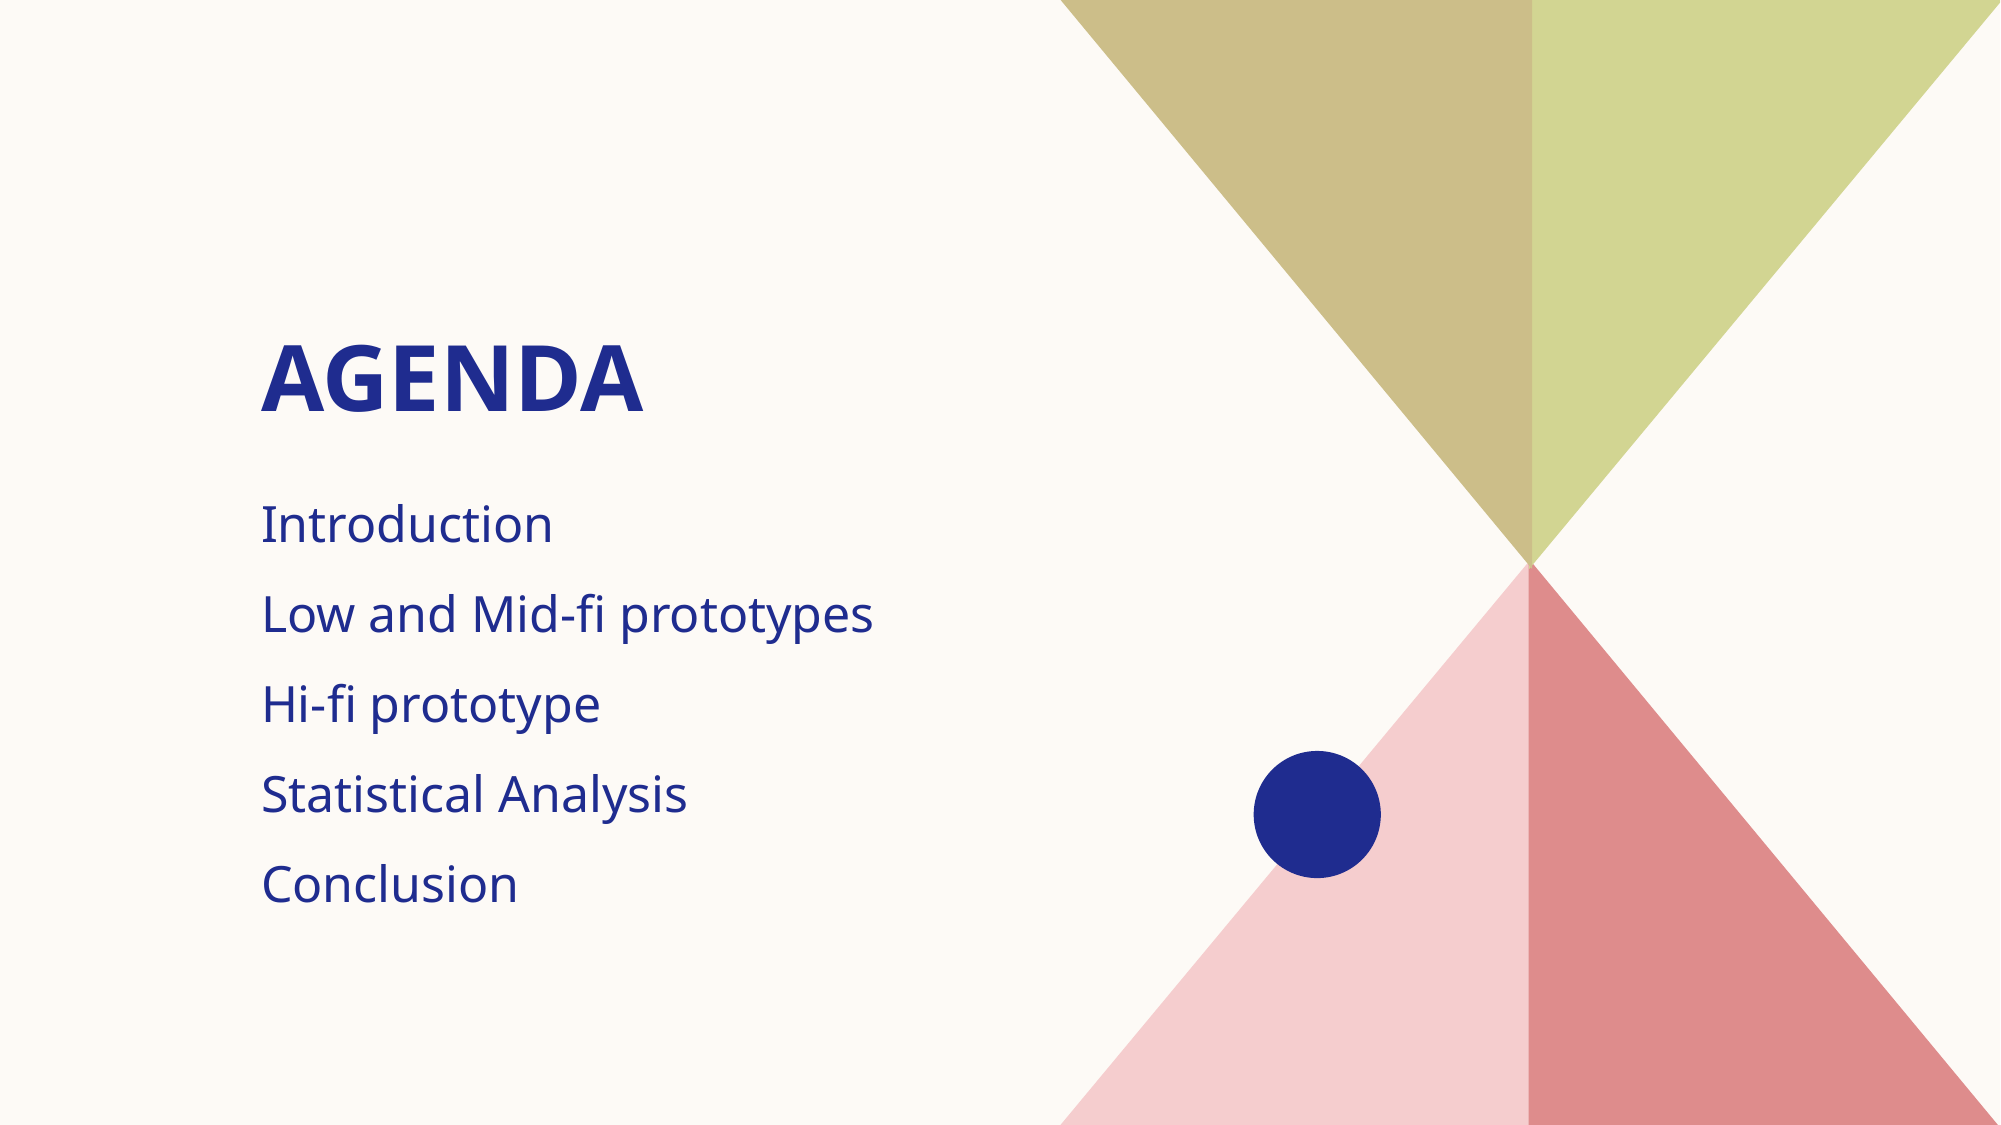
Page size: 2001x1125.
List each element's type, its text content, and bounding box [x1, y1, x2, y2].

title AGENDA [246, 311, 1180, 438]
list Introduction​ Low and Mid-fi prototypes Hi-fi prototype Statistical Analysis ​Conclusion [246, 454, 1180, 967]
